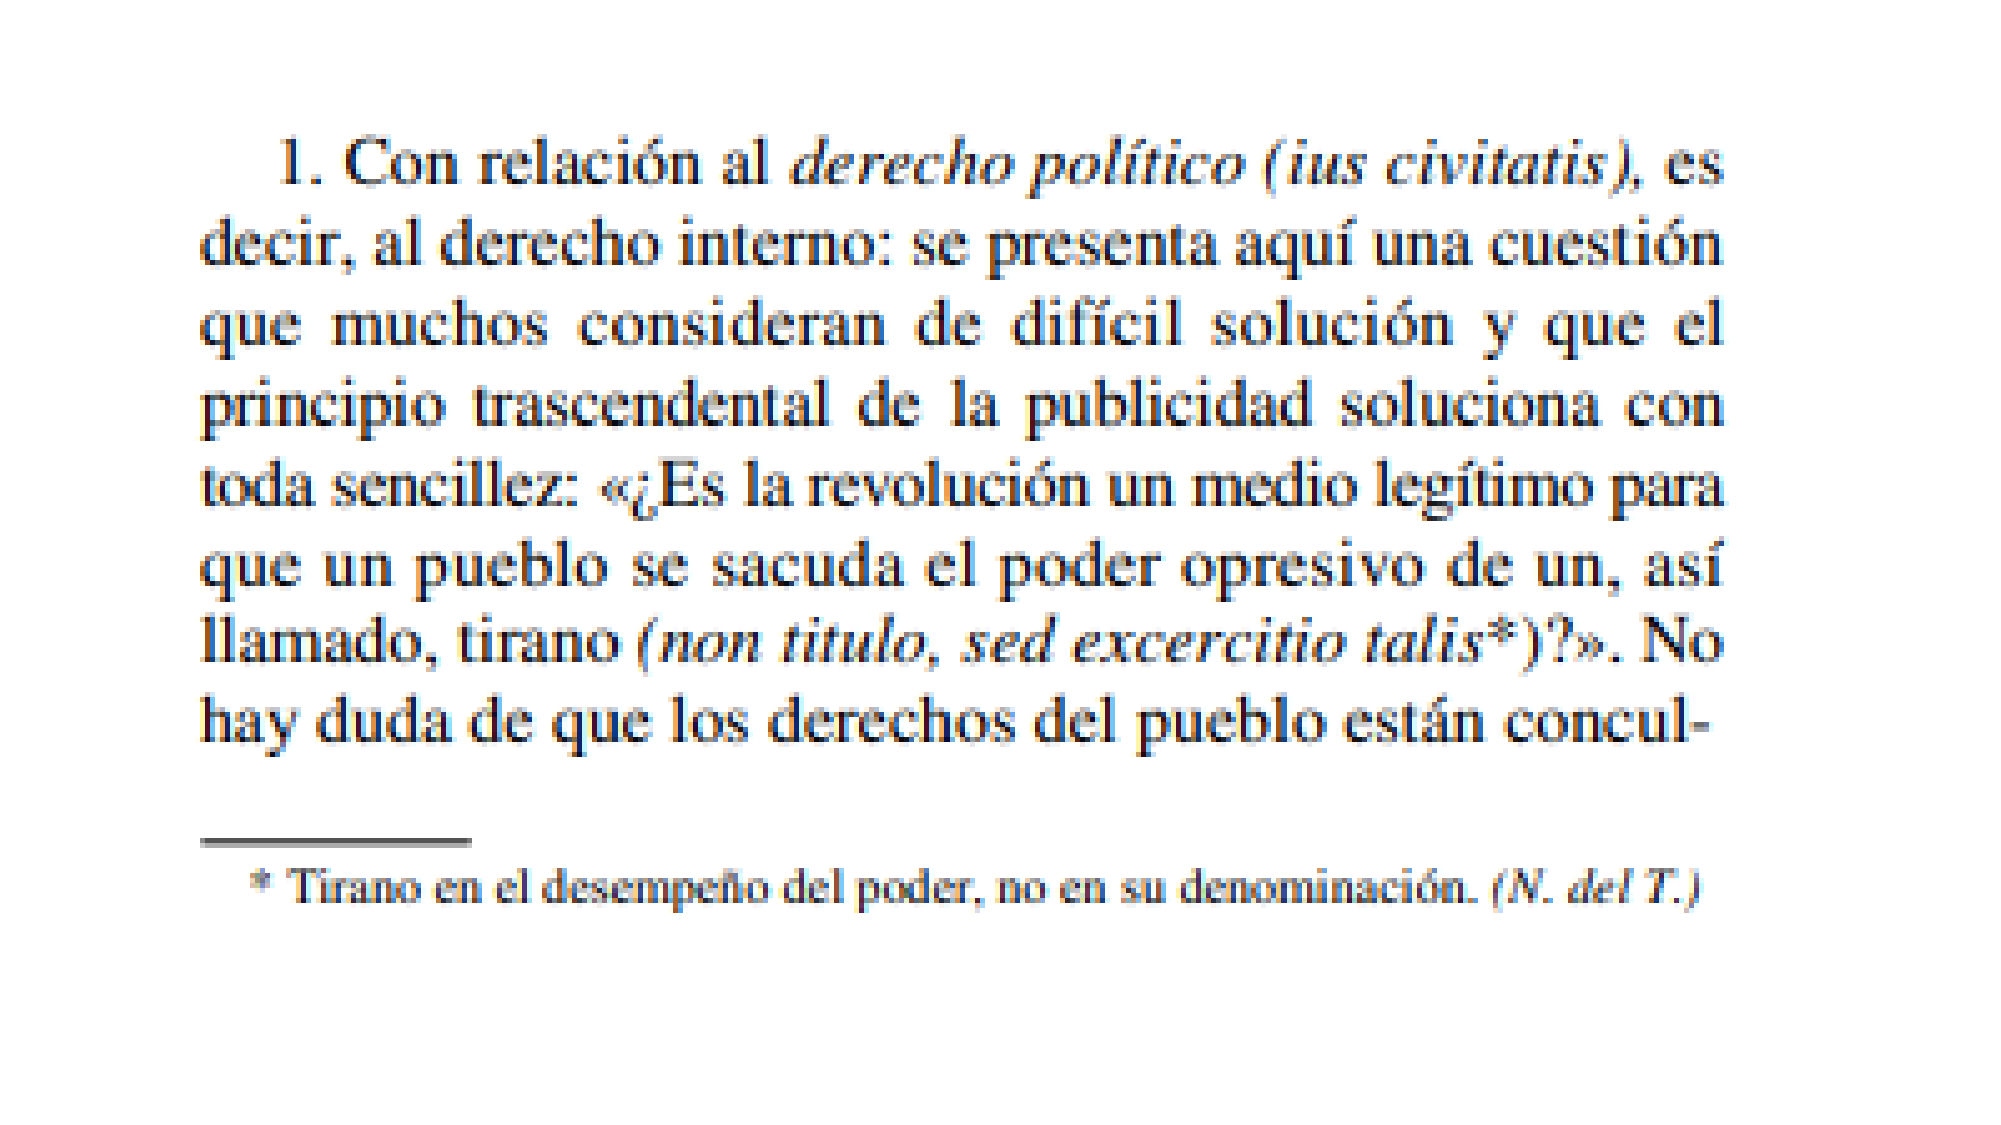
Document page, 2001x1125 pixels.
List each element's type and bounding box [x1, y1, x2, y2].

picture [115, 89, 1785, 929]
